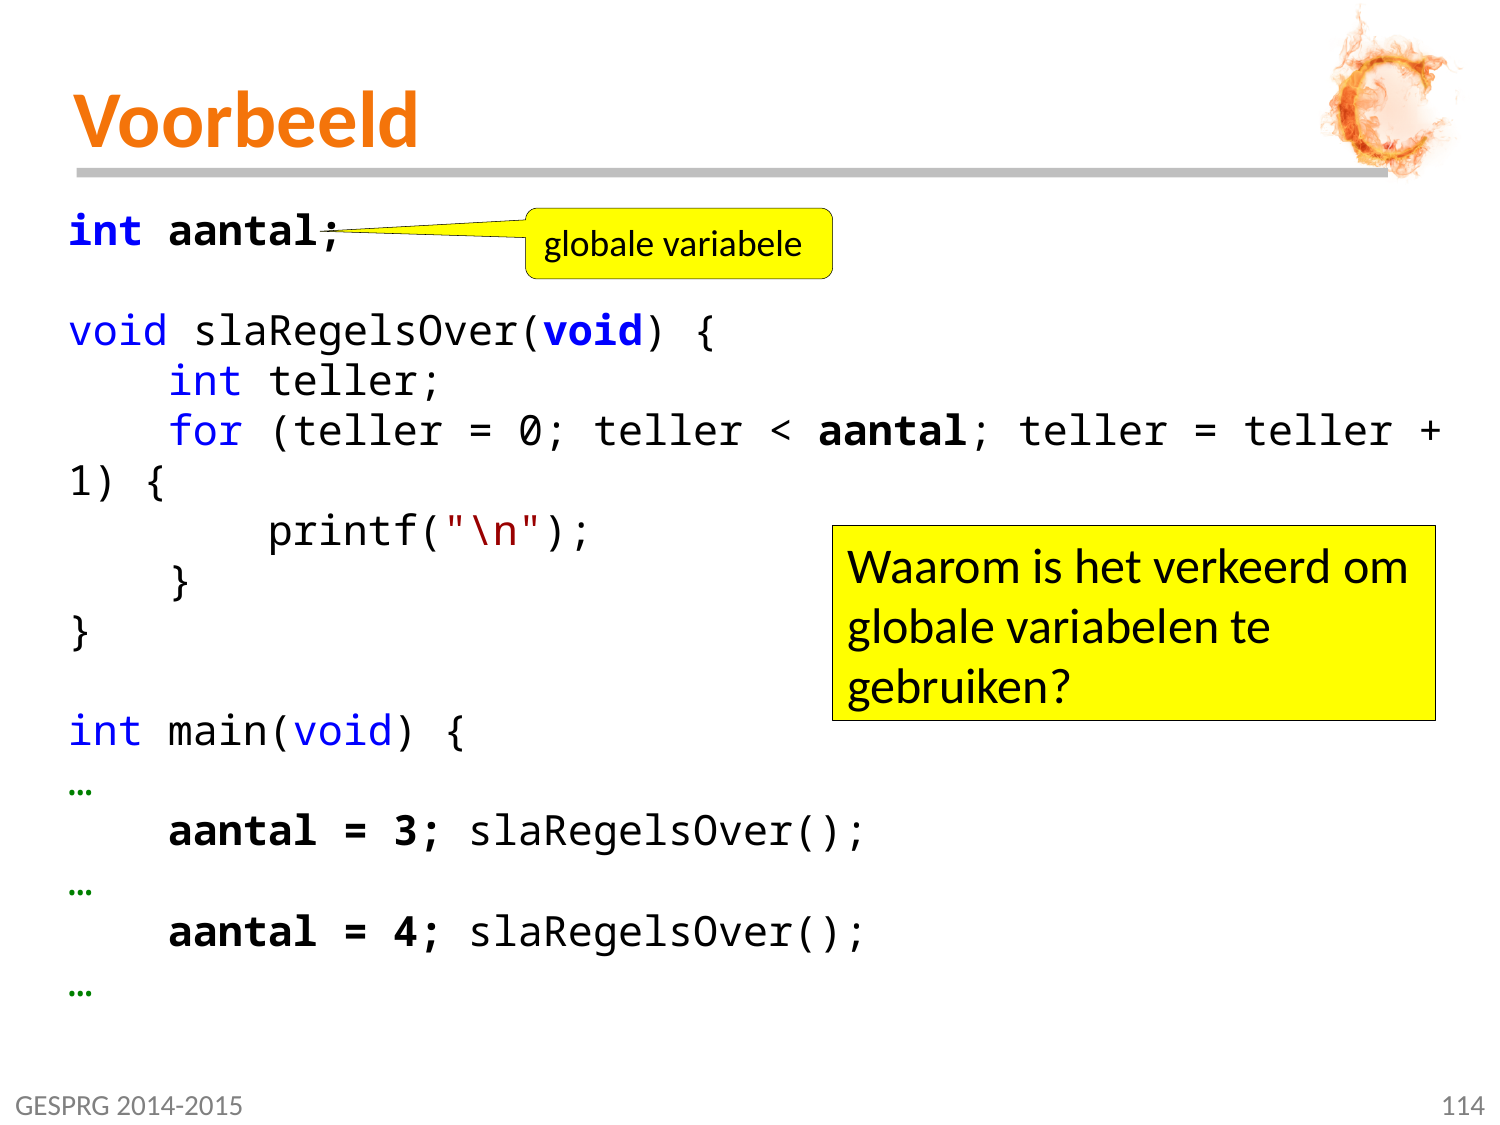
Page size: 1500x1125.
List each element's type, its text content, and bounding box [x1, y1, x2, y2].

text_box Waarom is het verkeerd om globale variabelen te gebruiken? [831, 523, 1437, 723]
text_box int aantal; void slaRegelsOver(void) { int teller; for (teller = 0; teller < aantal; teller = teller + 1) { printf("\n"); } } int main(void) { … aantal = 3; slaRegelsOver(); … aantal = 4; slaRegelsOver(); … [53, 196, 1483, 1012]
text_box globale variabele [319, 208, 833, 279]
picture [1316, 0, 1471, 185]
slide_number GESPRG 2014-2015 [0, 1082, 350, 1125]
slide_number 114 [1149, 1082, 1500, 1125]
title Voorbeeld [58, 58, 1341, 172]
